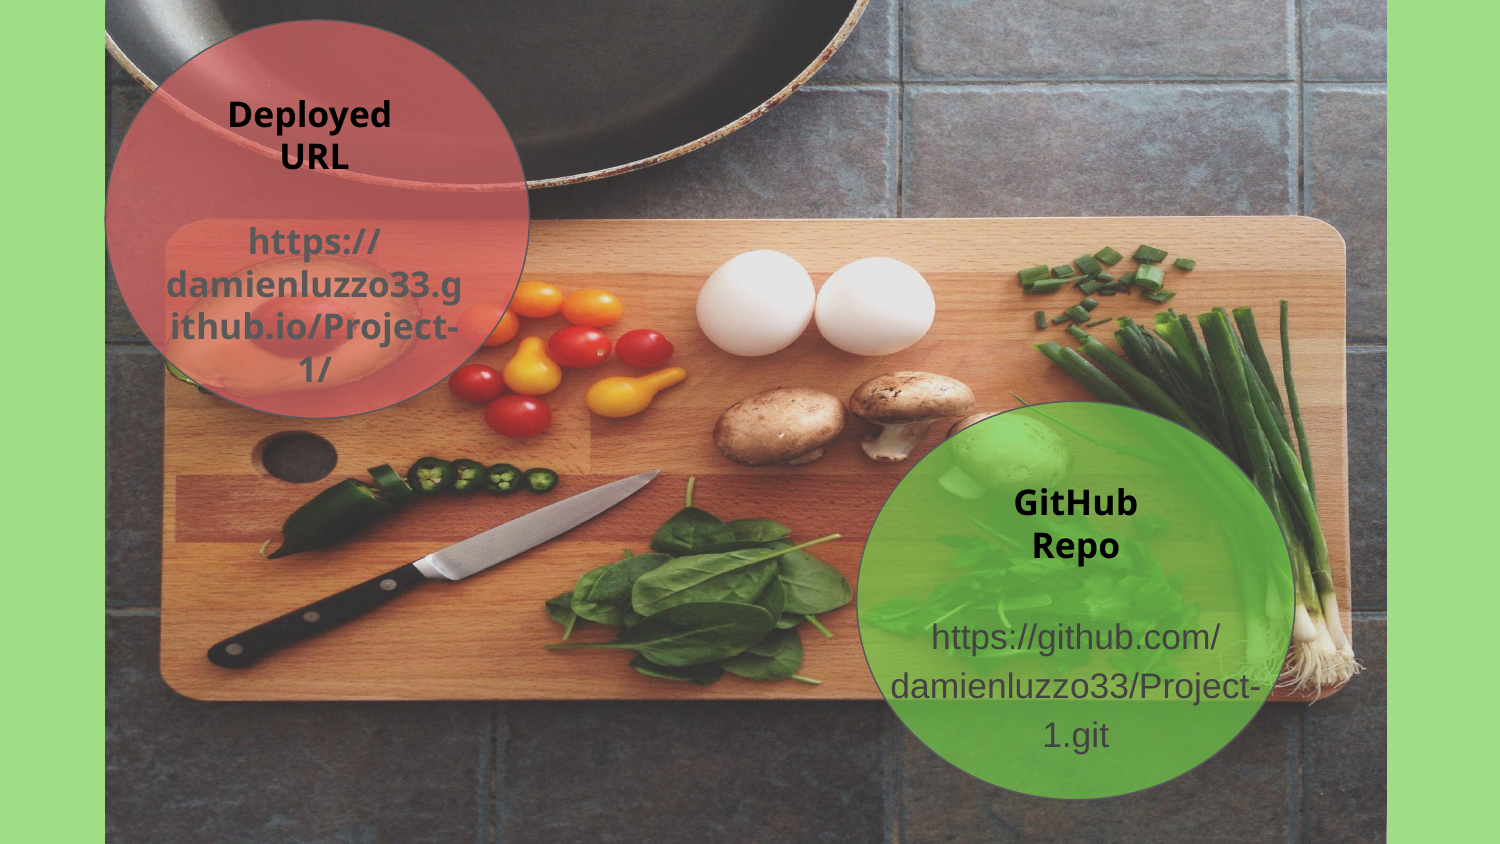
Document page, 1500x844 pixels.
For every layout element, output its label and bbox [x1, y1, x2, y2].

picture [105, 0, 1387, 844]
